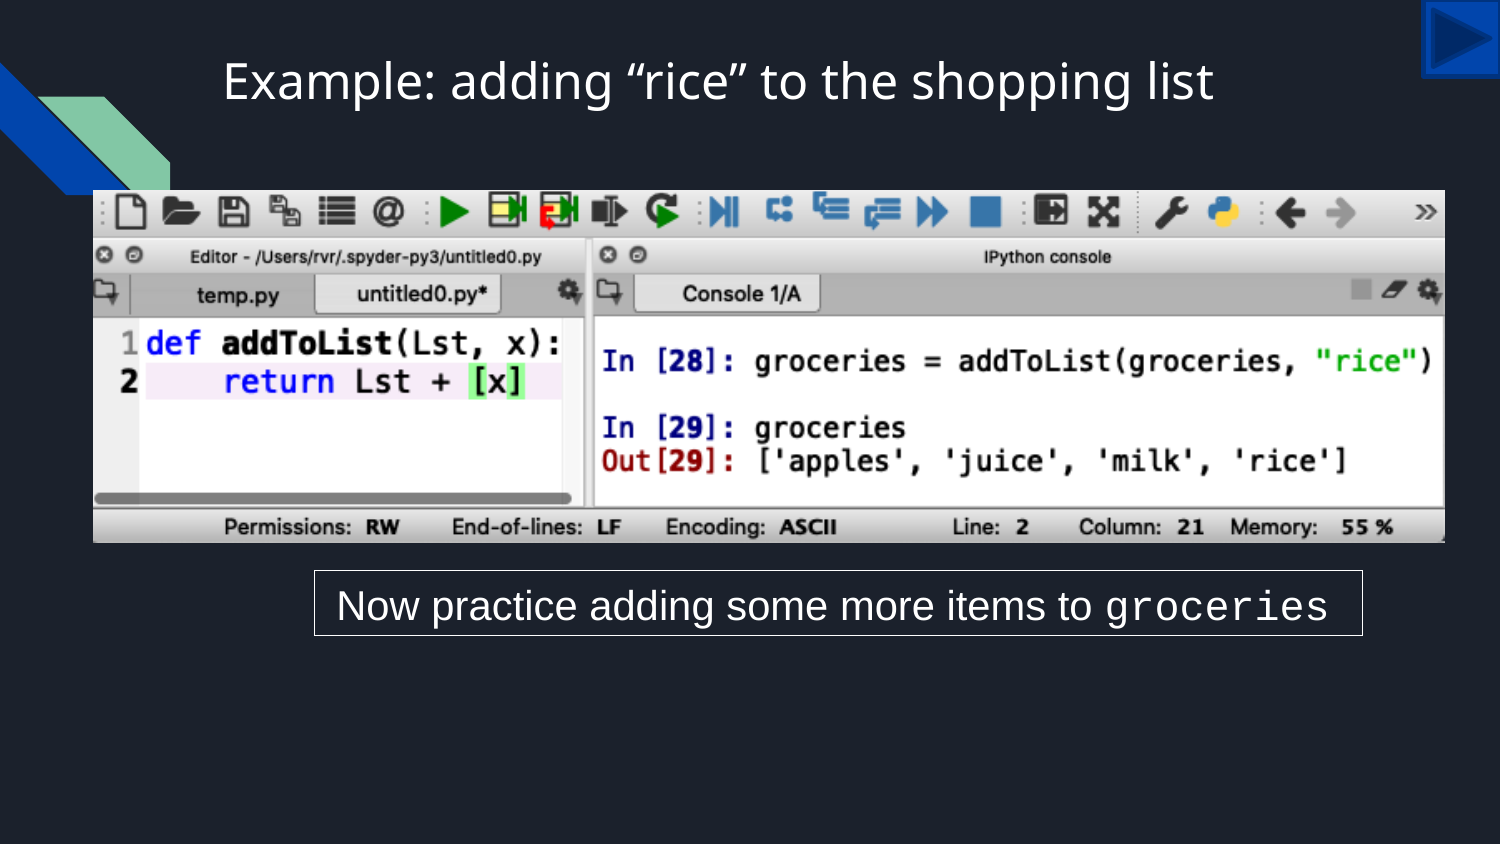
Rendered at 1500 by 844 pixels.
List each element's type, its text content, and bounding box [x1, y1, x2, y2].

text_box [1421, 0, 1500, 79]
text_box Now practice adding some more items to groceries [314, 570, 1363, 636]
picture [93, 189, 1445, 543]
title Example: adding “rice” to the shopping list [207, 34, 1363, 149]
